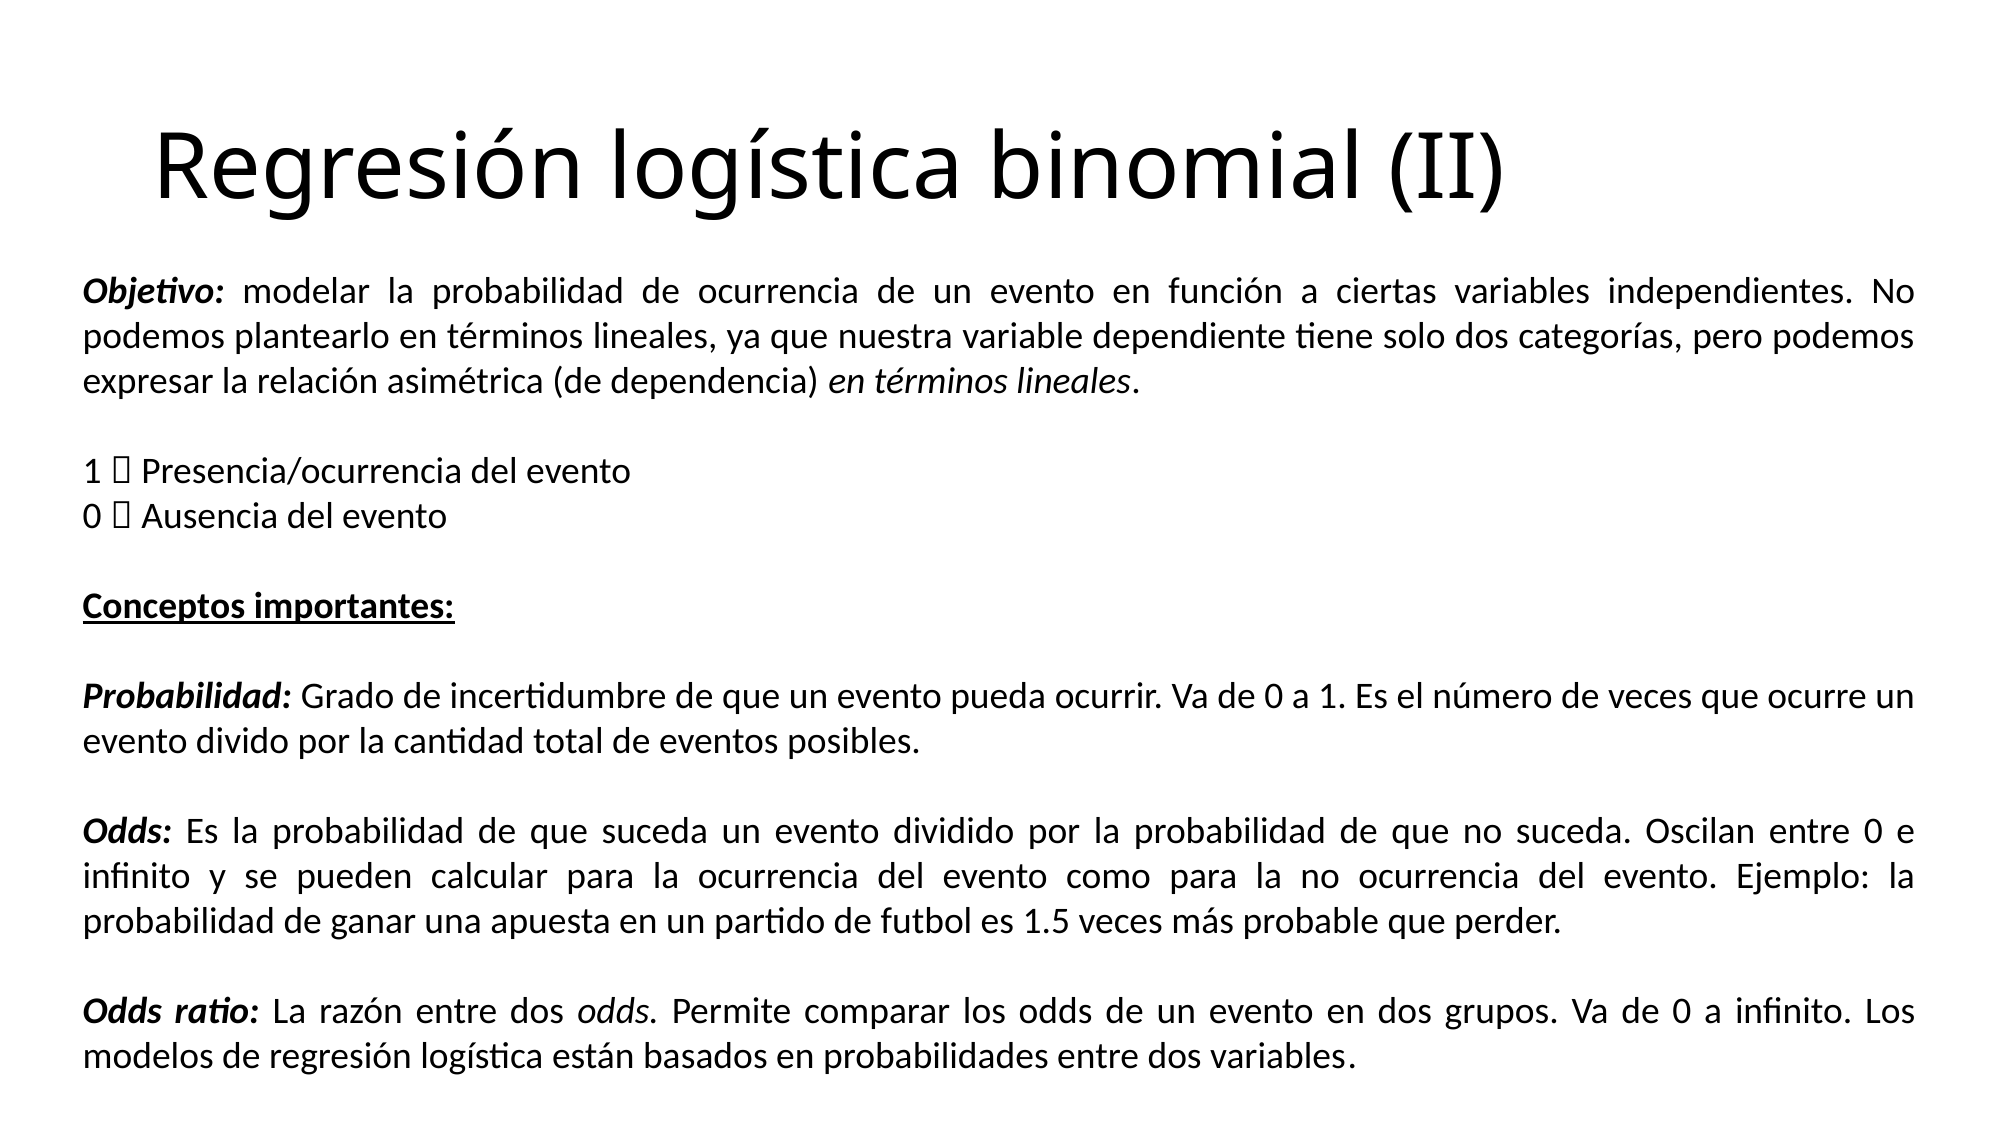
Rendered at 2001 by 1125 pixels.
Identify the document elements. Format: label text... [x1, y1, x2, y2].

text_box Objetivo: modelar la probabilidad de ocurrencia de un evento en función a ciertas variables independientes. No podemos plantearlo en términos lineales, ya que nuestra variable dependiente tiene solo dos categorías, pero podemos expresar la relación asimétrica (de dependencia) en términos lineales. 1  Presencia/ocurrencia del evento 0  Ausencia del evento Conceptos importantes: Probabilidad: Grado de incertidumbre de que un evento pueda ocurrir. Va de 0 a 1. Es el número de veces que ocurre un evento divido por la cantidad total de eventos posibles. Odds: Es la probabilidad de que suceda un evento dividido por la probabilidad de que no suceda. Oscilan entre 0 e infinito y se pueden calcular para la ocurrencia del evento como para la no ocurrencia del evento. Ejemplo: la probabilidad de ganar una apuesta en un partido de futbol es 1.5 veces más probable que perder. Odds ratio: La razón entre dos odds. Permite comparar los odds de un evento en dos grupos. Va de 0 a infinito. Los modelos de regresión logística están basados en probabilidades entre dos variables. [68, 258, 1932, 1125]
title Regresión logística binomial (II) [137, 59, 1863, 258]
